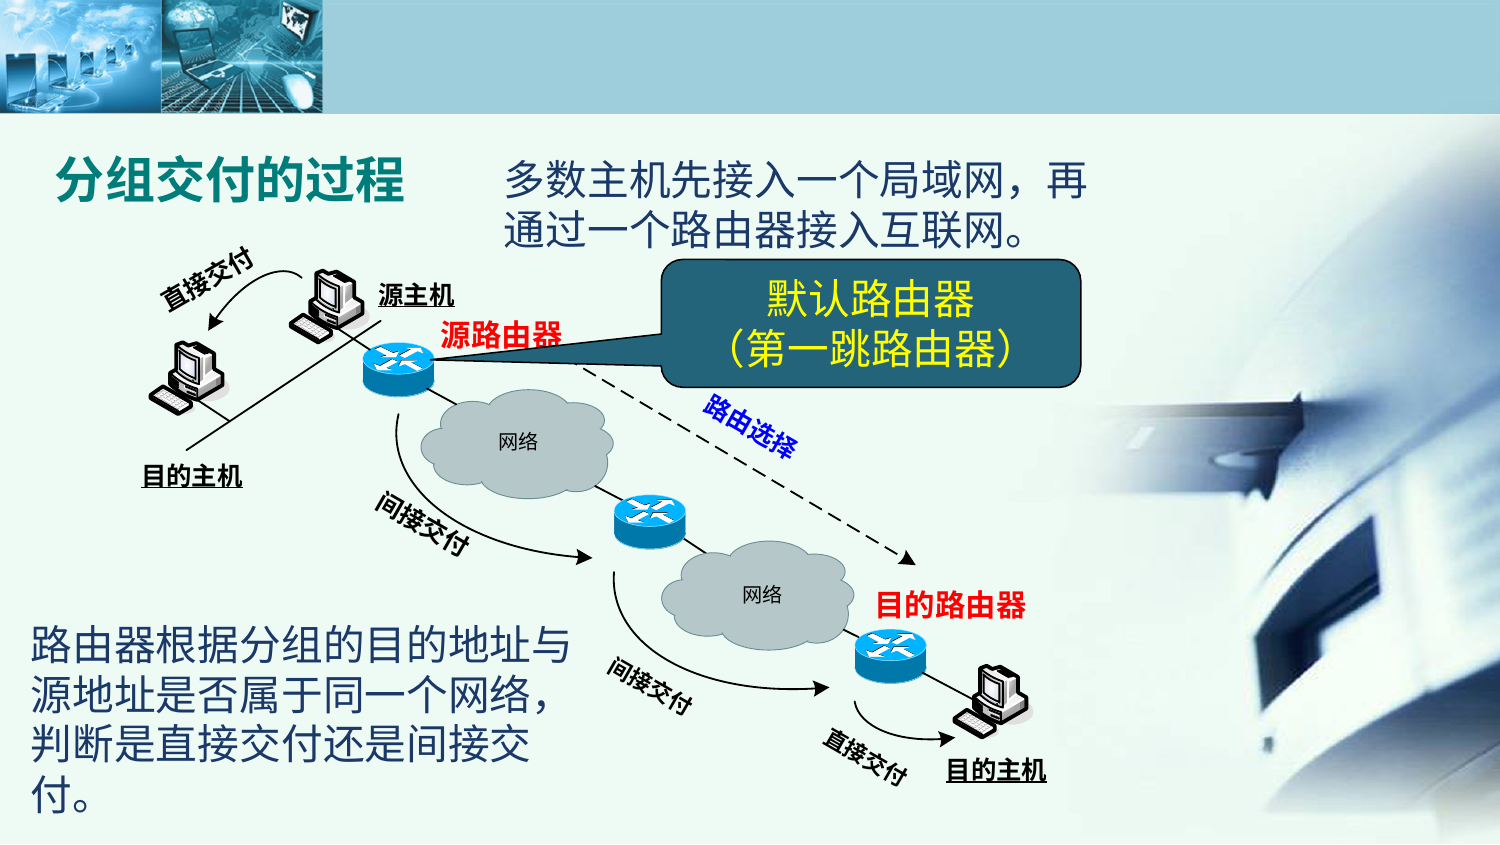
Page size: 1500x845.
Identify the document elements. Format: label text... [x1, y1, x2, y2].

text_box 多数主机先接入一个局域网，再通过一个路由器接入互联网。 [489, 145, 1105, 219]
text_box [88, 220, 1140, 815]
list 分组交付的过程 [39, 140, 950, 307]
picture [0, 1, 1500, 844]
text_box 路由器根据分组的目的地址与源地址是否属于同一个网络，判断是直接交付还是间接交付。 [15, 610, 614, 826]
